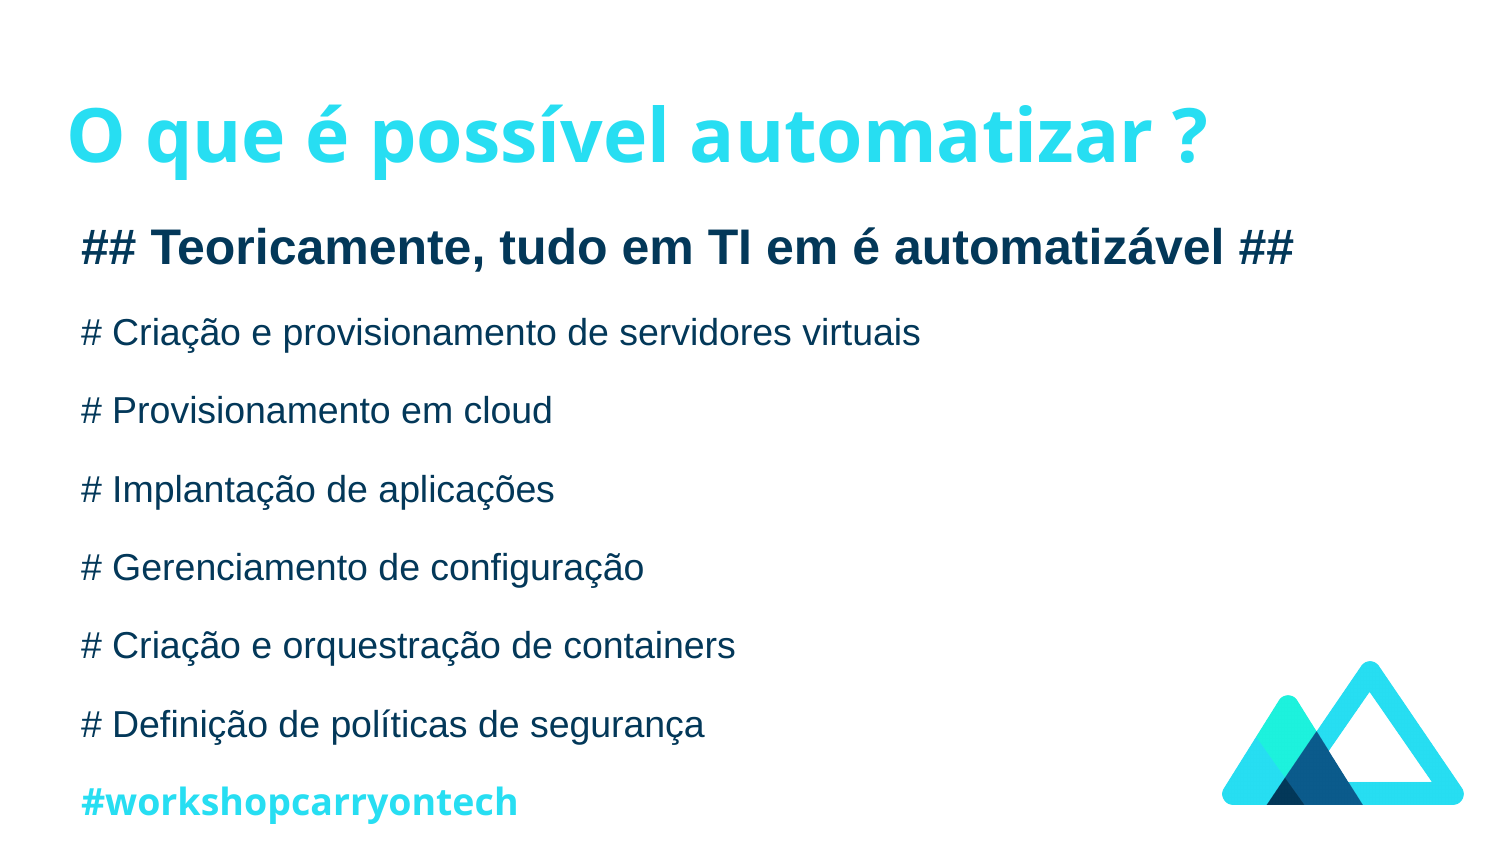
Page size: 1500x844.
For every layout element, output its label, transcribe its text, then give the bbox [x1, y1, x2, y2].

picture [1222, 661, 1465, 805]
text_box O que é possível automatizar ? [51, 72, 1449, 167]
text_box ## Teoricamente, tudo em TI em é automatizável ## # Criação e provisionamento de servidores virtuais # Provisionamento em cloud # Implantação de aplicações # Gerenciamento de configuração # Criação e orquestração de containers # Definição de políticas de segurança #workshopcarryontech [66, 190, 1464, 752]
